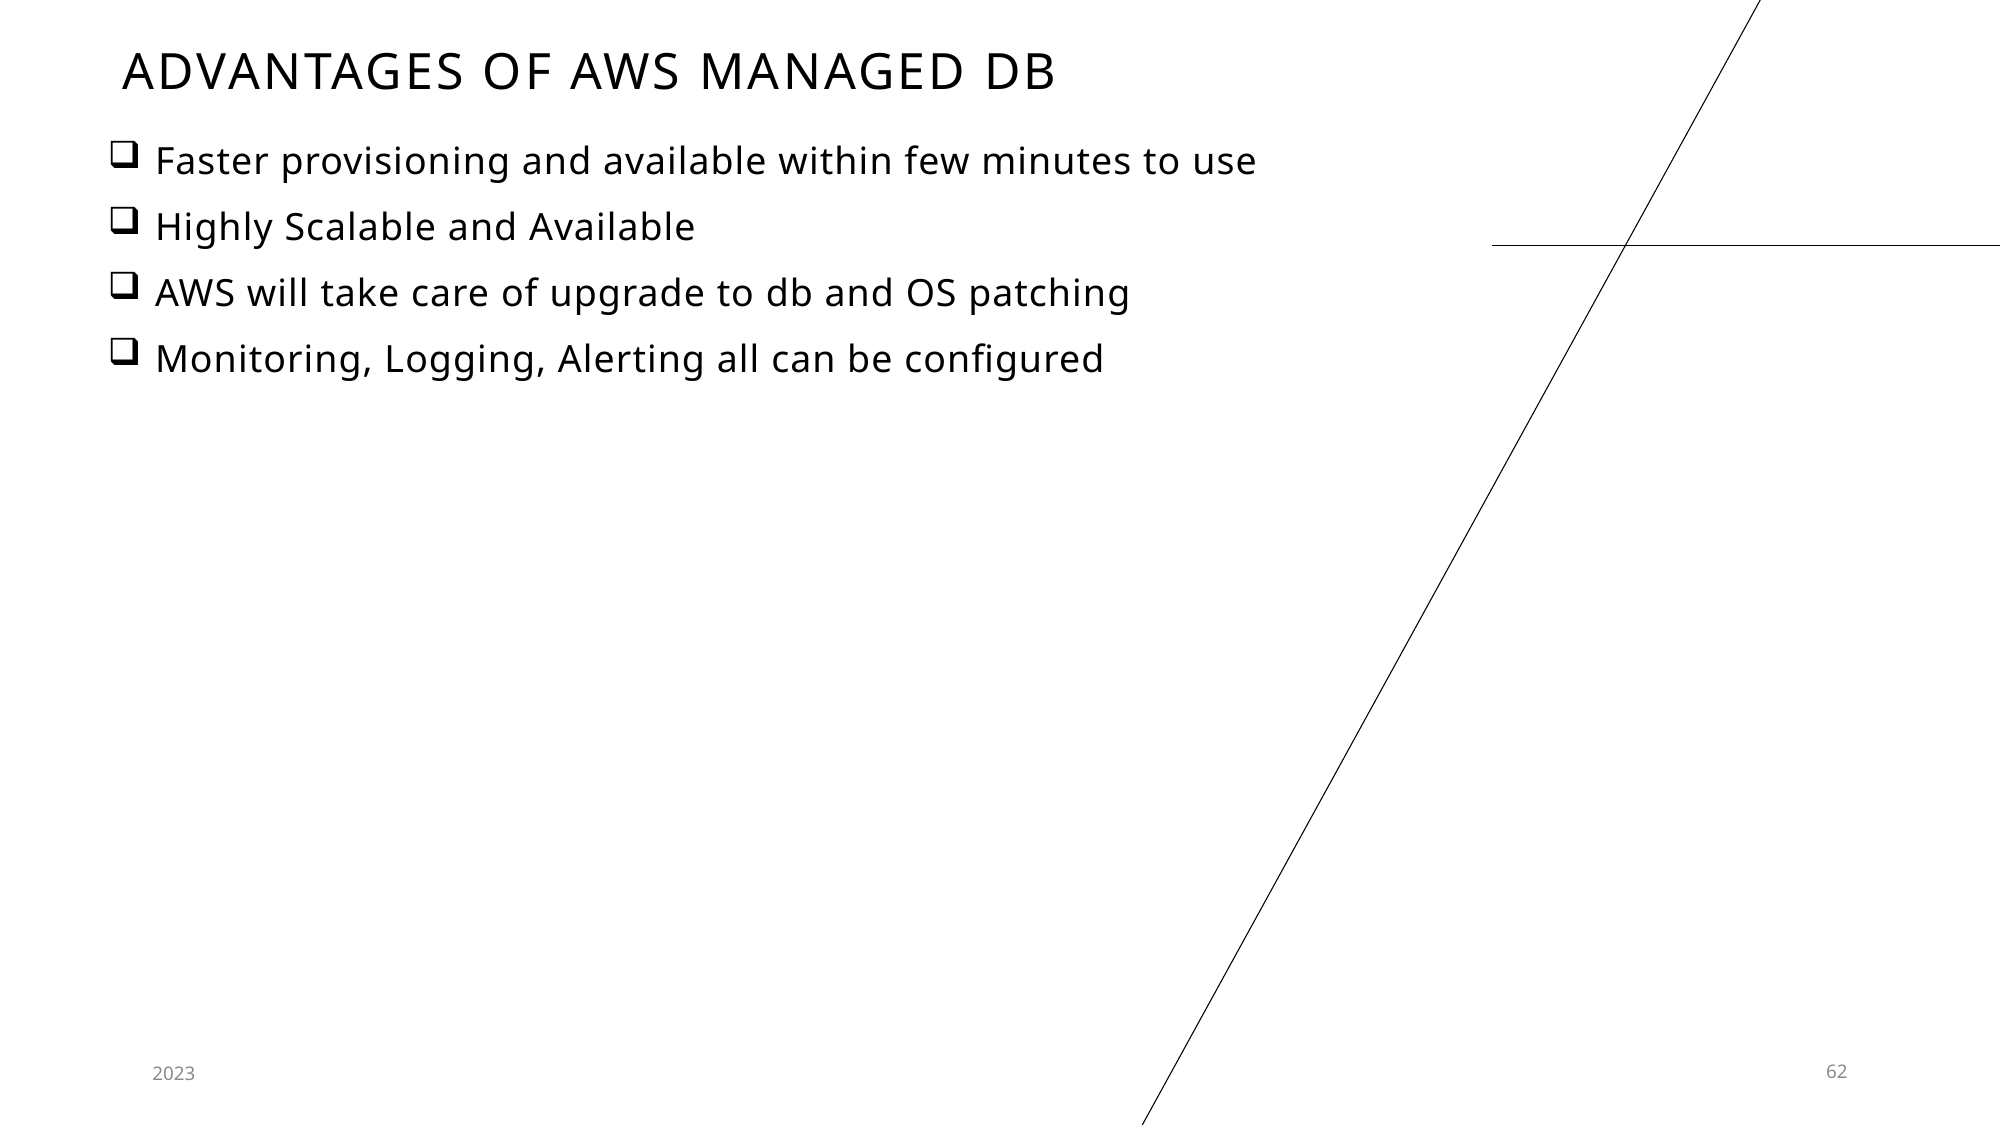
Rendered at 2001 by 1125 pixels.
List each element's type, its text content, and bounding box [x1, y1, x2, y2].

list Faster provisioning and available within few minutes to use Highly Scalable and Available AWS will take care of upgrade to db and OS patching Monitoring, Logging, Alerting all can be configured [93, 129, 1848, 1030]
slide_number 2023 [137, 1042, 338, 1103]
title Advantages of AWS Managed DB [108, 23, 1445, 108]
slide_number 62 [1412, 1042, 1863, 1103]
